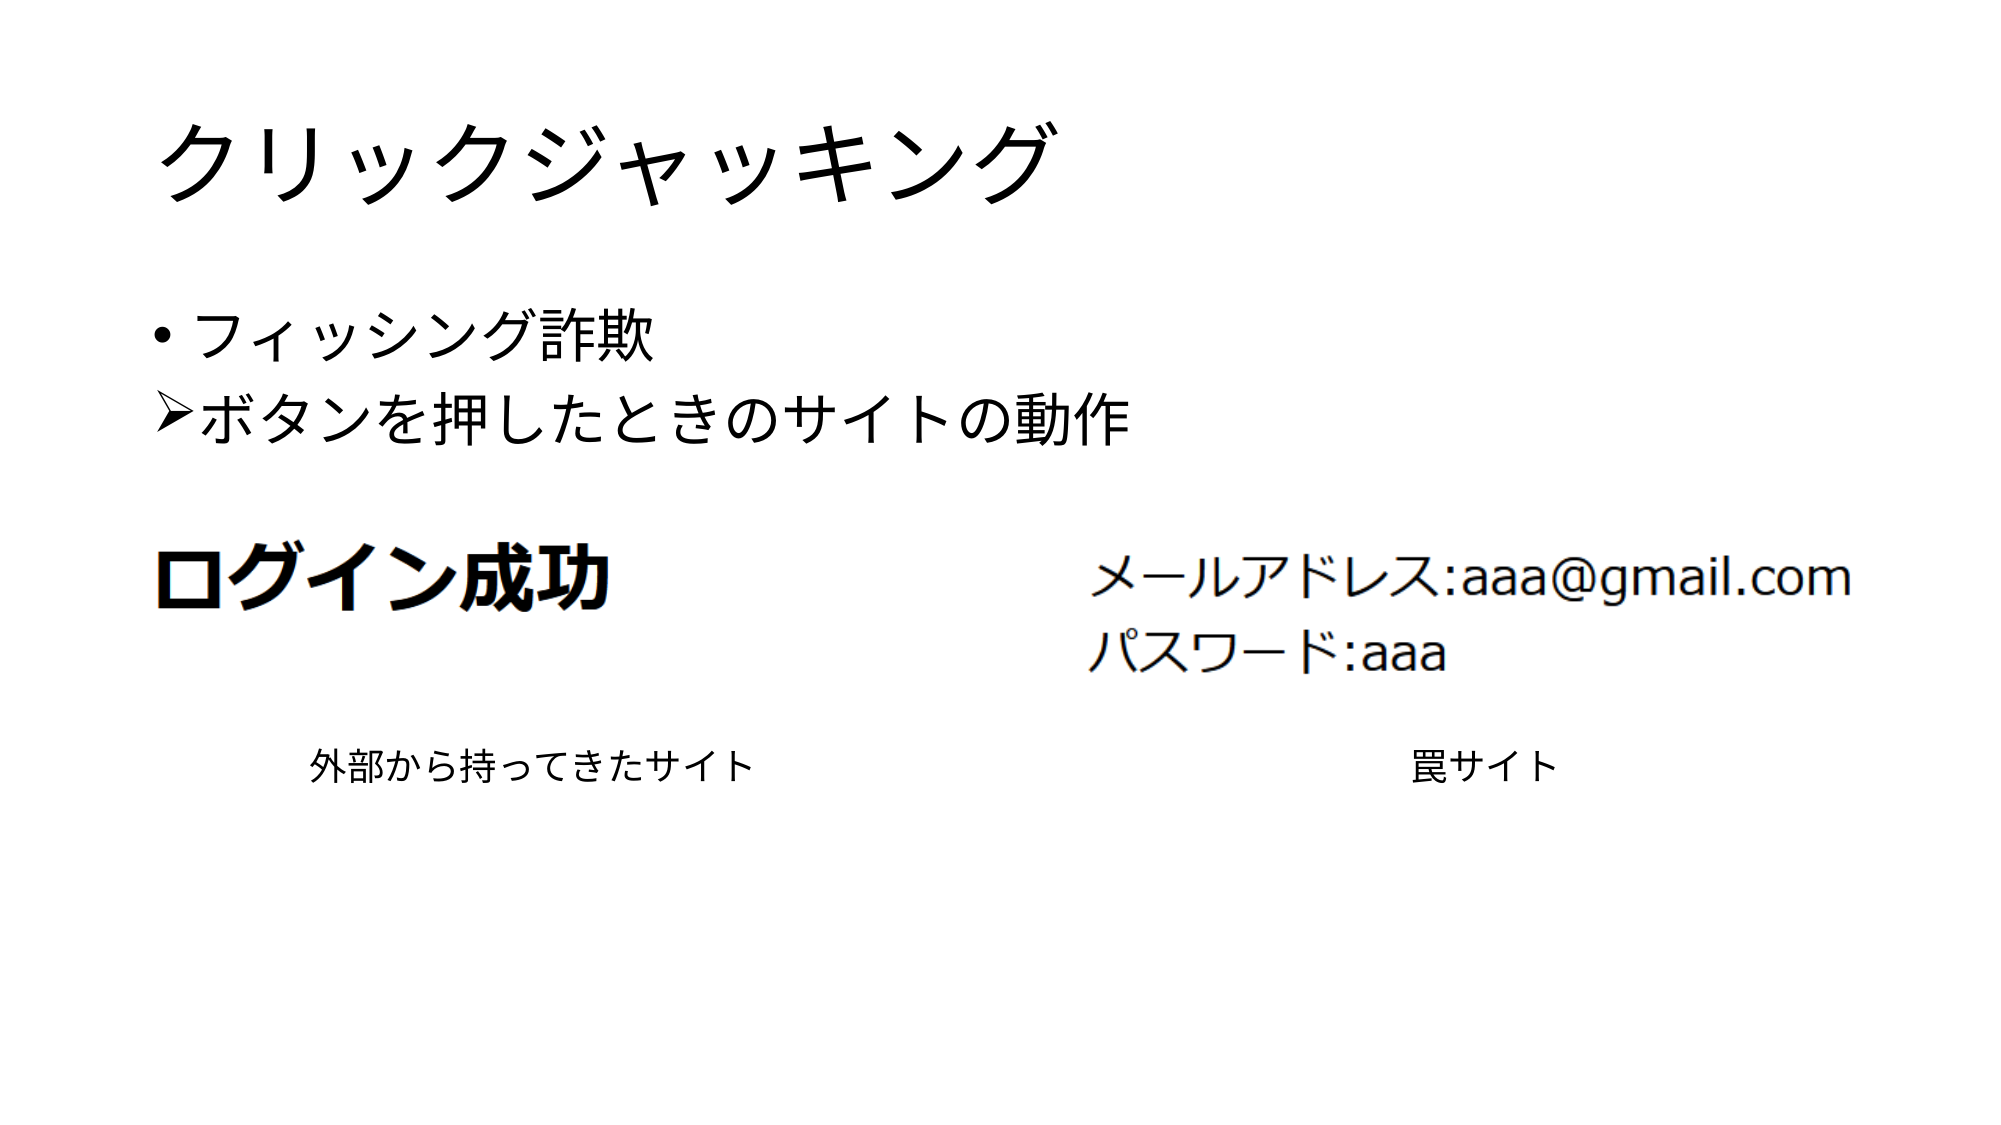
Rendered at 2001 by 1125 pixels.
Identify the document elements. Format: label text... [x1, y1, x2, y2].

list フィッシング詐欺 ボタンを押したときのサイトの動作 [137, 299, 1863, 1014]
text_box 外部から持ってきたサイト [295, 735, 773, 796]
title クリックジャッキング [137, 59, 1863, 278]
picture [134, 506, 933, 724]
picture [1064, 518, 1908, 712]
text_box 罠サイト [1396, 735, 1576, 796]
